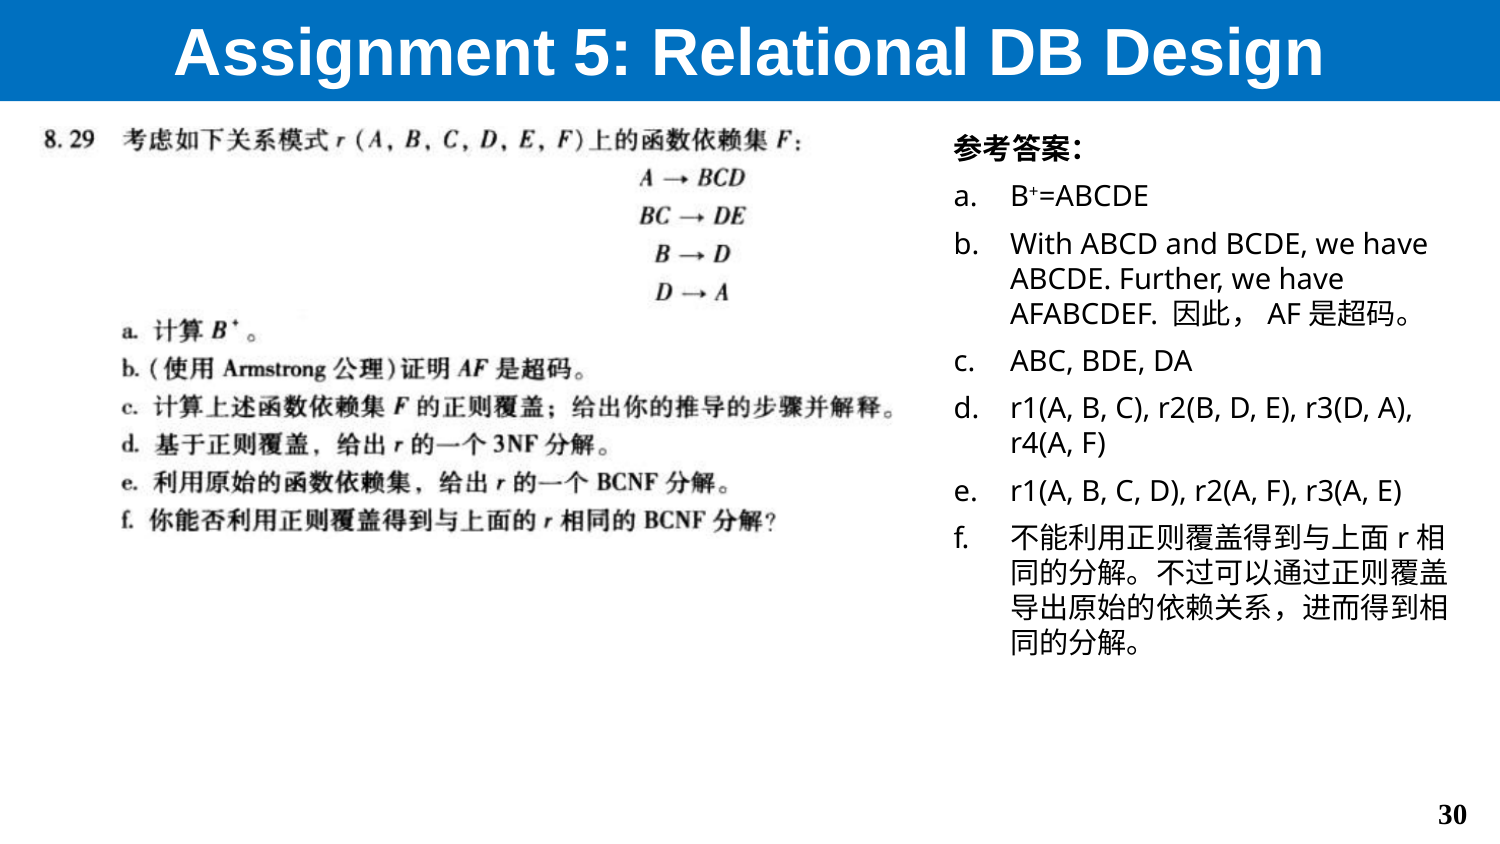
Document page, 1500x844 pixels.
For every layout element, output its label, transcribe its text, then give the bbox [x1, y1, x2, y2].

title Assignment 5: Relational DB Design [0, 0, 1500, 102]
picture [29, 126, 907, 539]
